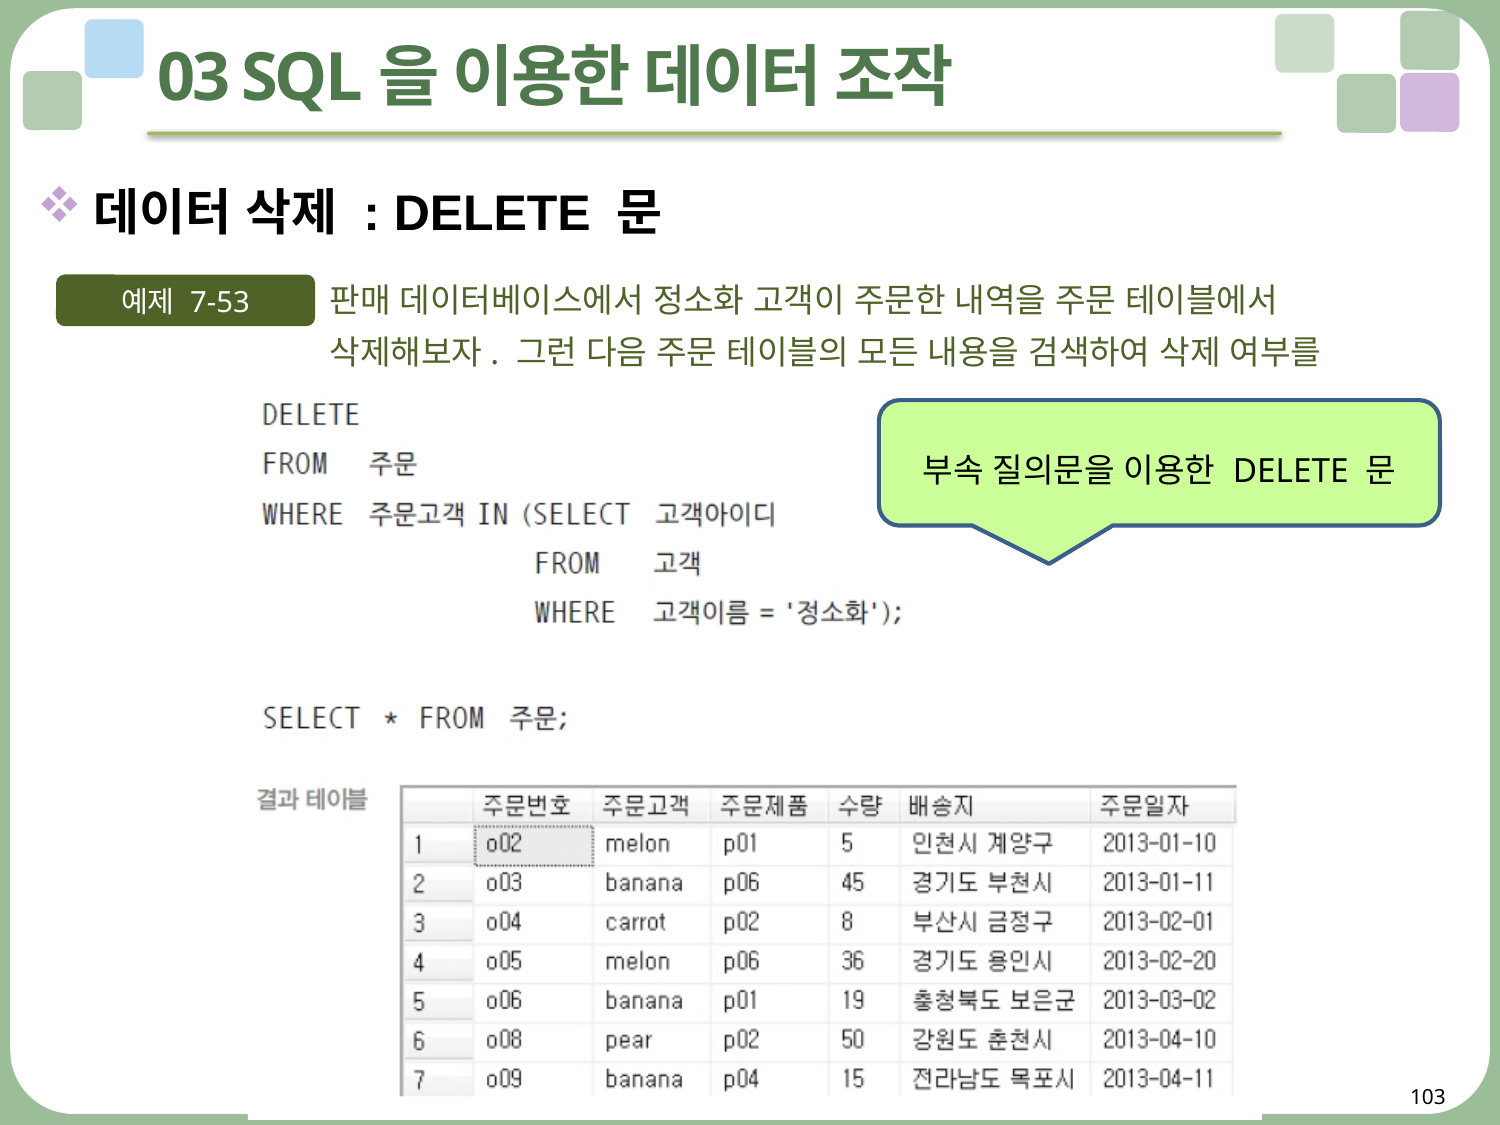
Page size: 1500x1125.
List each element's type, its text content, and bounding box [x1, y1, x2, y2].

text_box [55, 259, 1445, 381]
title 03 SQL을 이용한 데이터 조작 [142, 25, 1459, 123]
text_box 부속 질의문을 이용한 DELETE 문 [1267, 398, 1443, 528]
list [247, 385, 1263, 1121]
picture [0, 0, 1500, 1125]
text_box 데이터 삭제 : DELETE 문 [22, 172, 1500, 1083]
